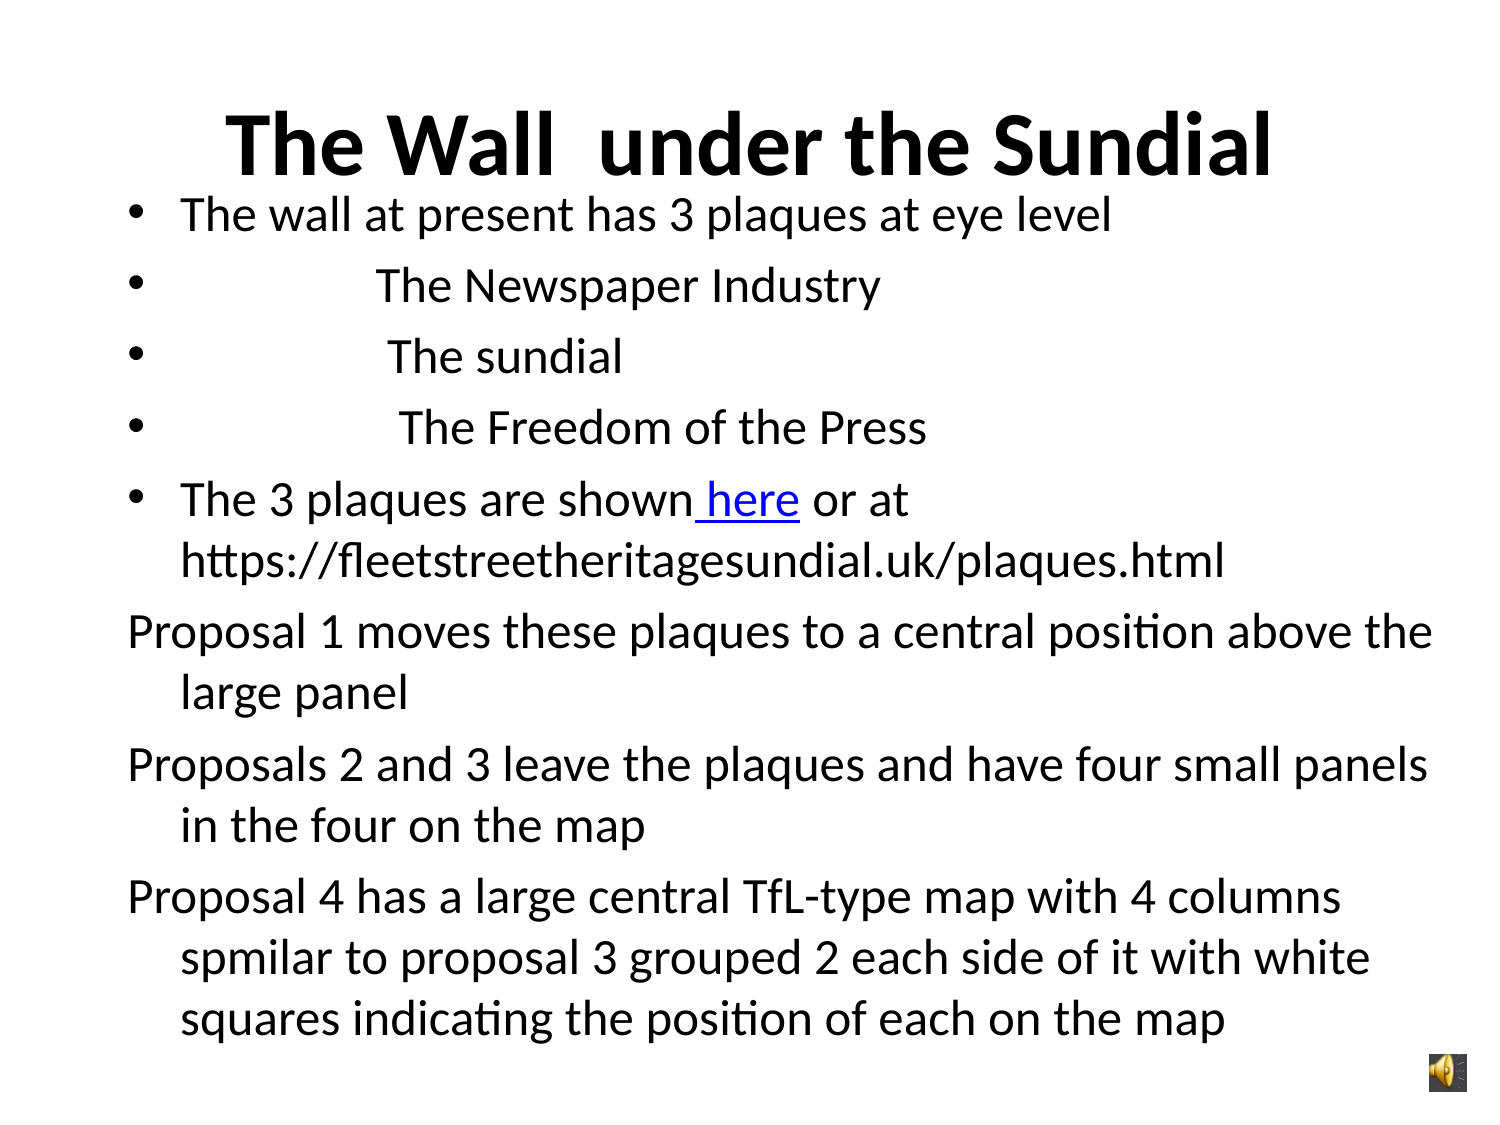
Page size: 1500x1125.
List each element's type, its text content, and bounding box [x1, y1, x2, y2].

picture [1427, 1052, 1469, 1094]
list The wall at present has 3 plaques at eye level The Newspaper Industry The sundial The Freedom of the Press The 3 plaques are shown here or at https://fleetstreetheritagesundial.uk/plaques.html Proposal 1 moves these plaques to a central position above the large panel Proposals 2 and 3 leave the plaques and have four small panels in the four on the map Proposal 4 has a large central TfL-type map with 4 columns spmilar to proposal 3 grouped 2 each side of it with white squares indicating the position of each on the map [111, 172, 1463, 1059]
title The Wall under the Sundial [74, 44, 1426, 233]
